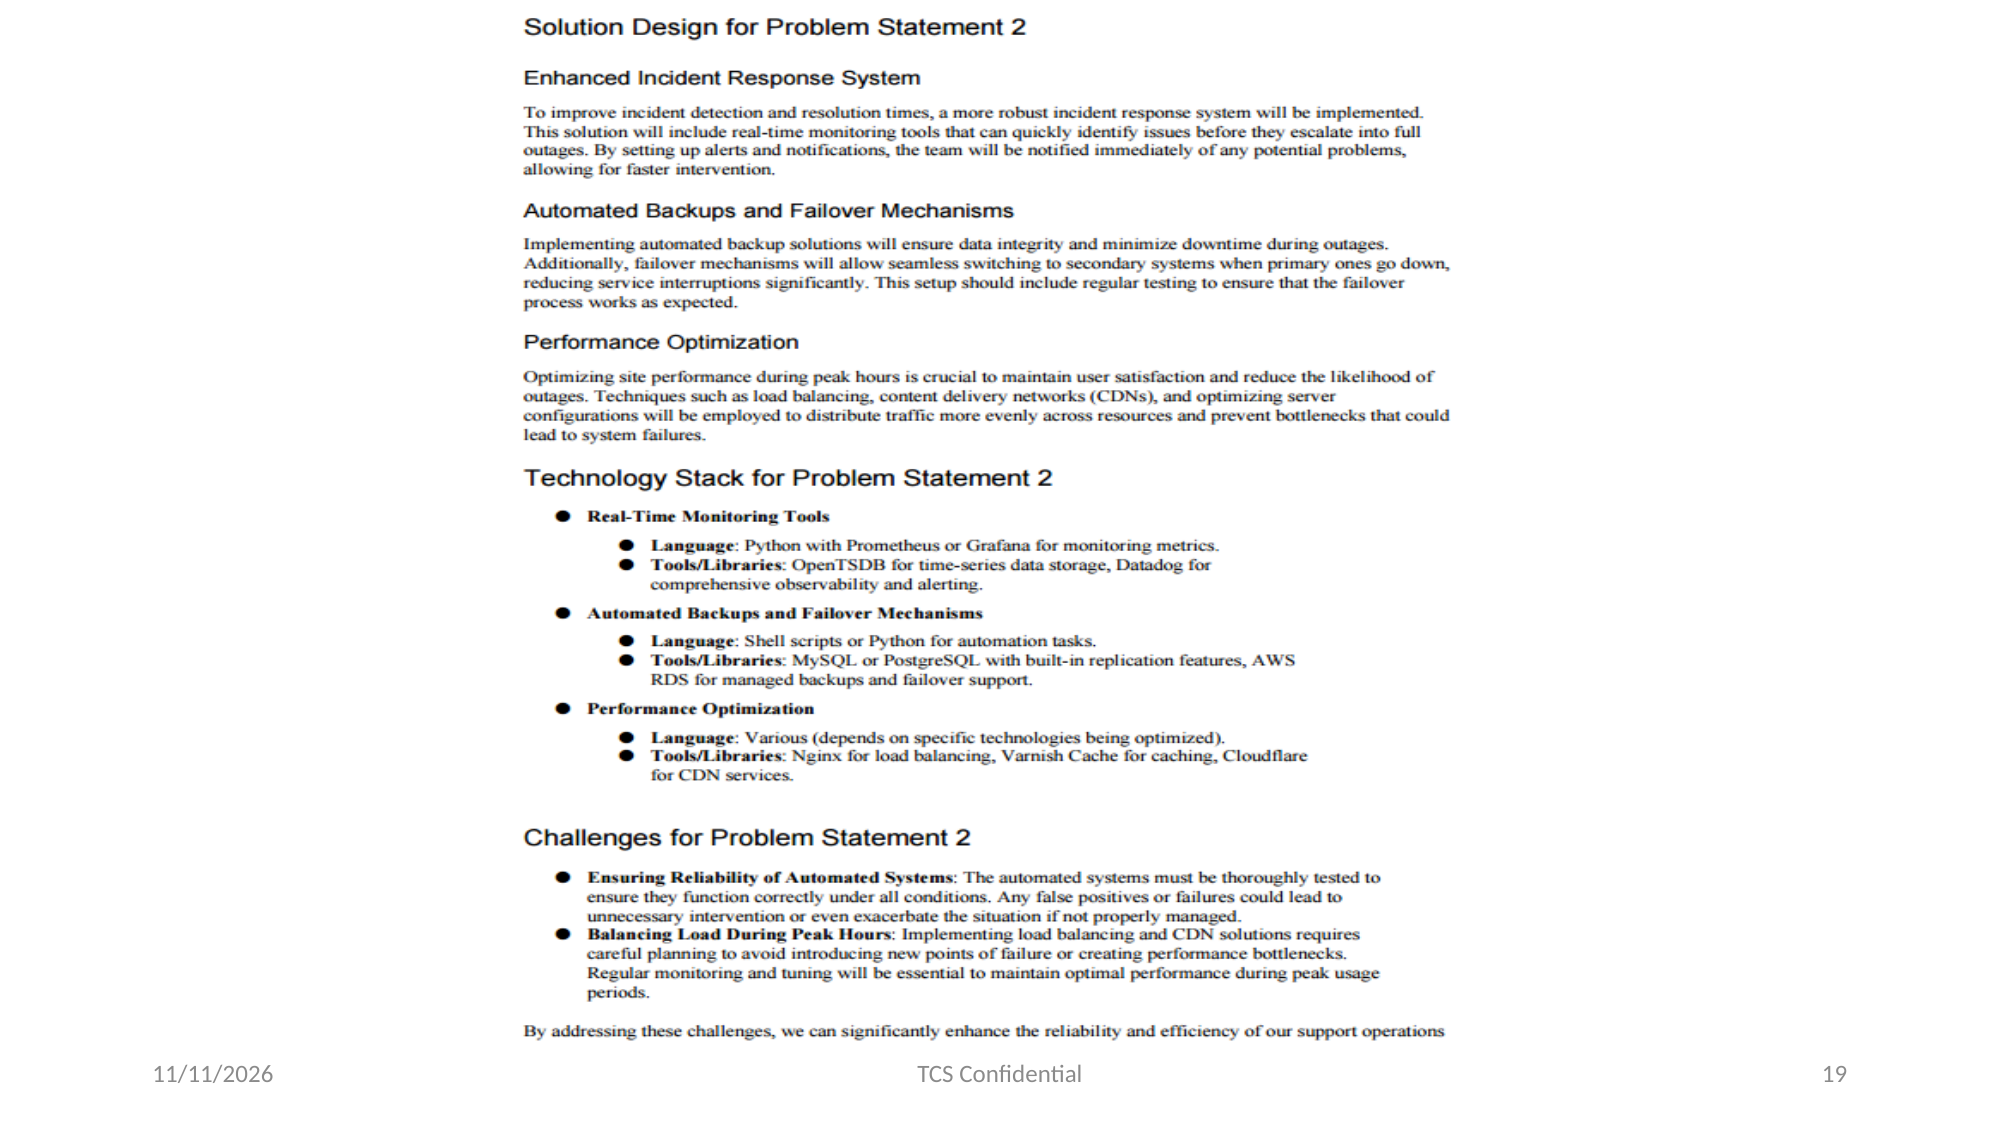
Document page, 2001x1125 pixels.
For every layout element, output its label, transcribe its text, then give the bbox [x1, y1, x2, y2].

picture [505, 0, 1475, 1060]
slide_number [137, 1042, 588, 1103]
slide_number 19 [1412, 1042, 1863, 1103]
footer TCS Confidential [662, 1060, 1338, 1103]
